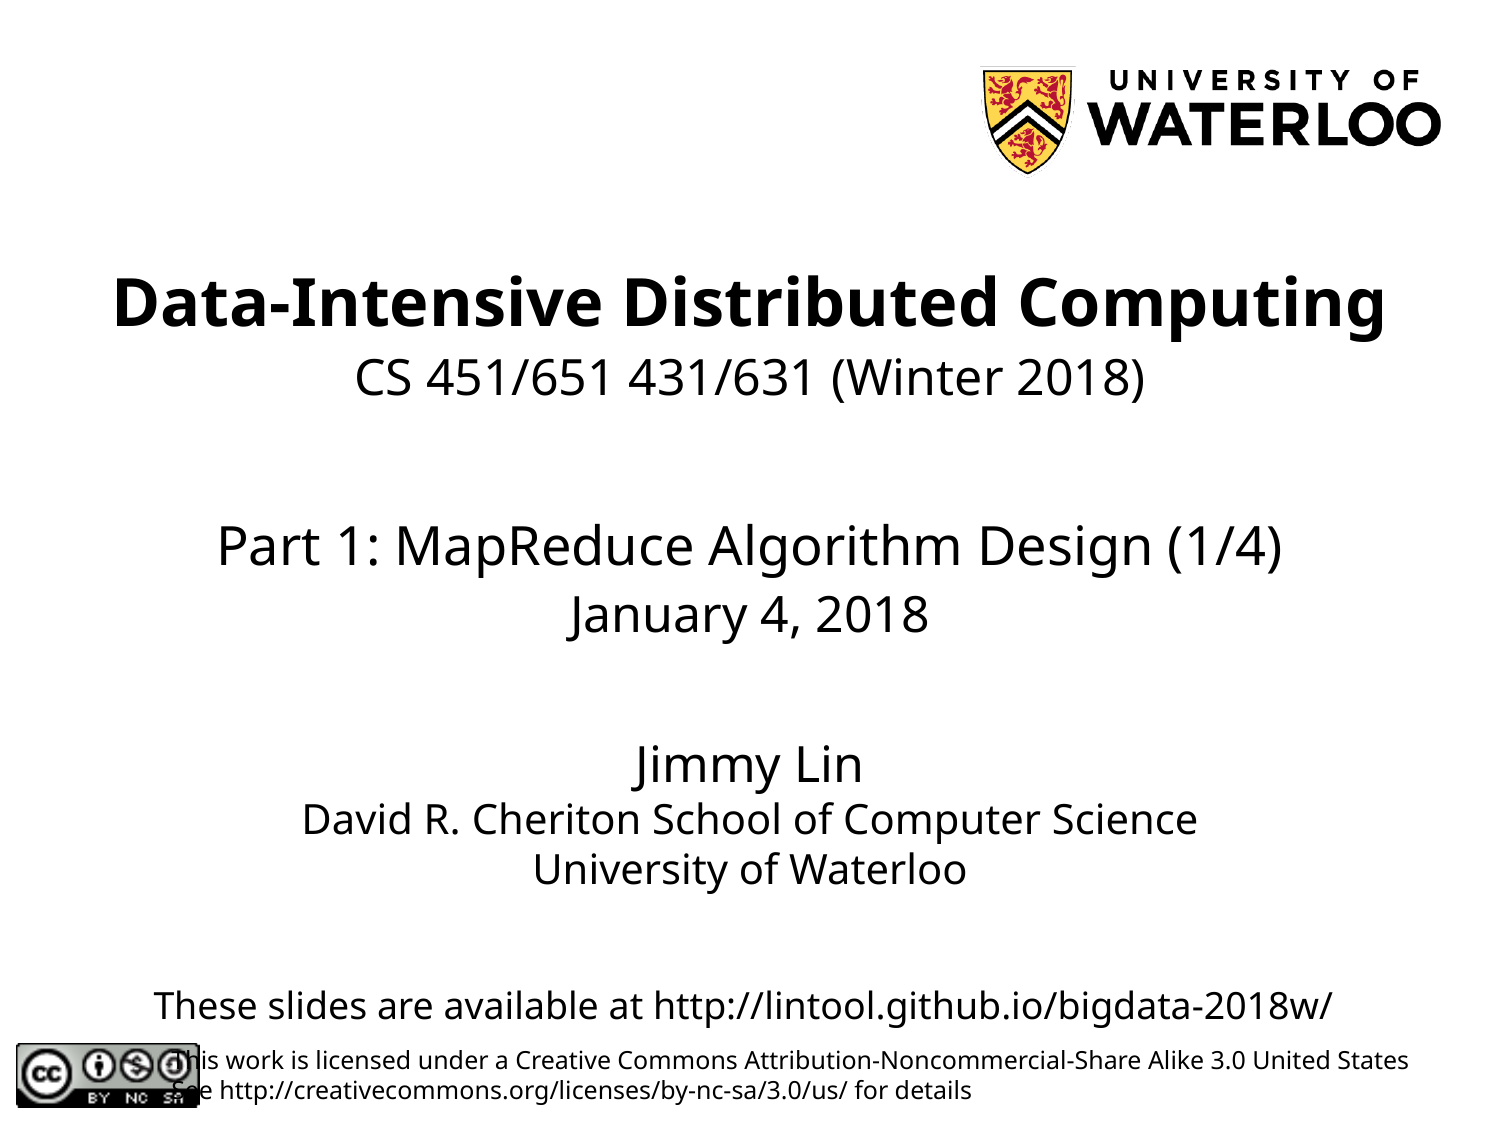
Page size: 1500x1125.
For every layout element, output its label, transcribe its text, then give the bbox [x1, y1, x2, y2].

text_box Part 1: MapReduce Algorithm Design (1/4) [12, 487, 1488, 549]
text_box These slides are available at http://lintool.github.io/bigdata-2018w/ [138, 974, 1349, 1035]
text_box Jimmy Lin David R. Cheriton School of Computer Science University of Waterloo [12, 750, 1488, 875]
picture [16, 1042, 201, 1108]
text_box Data-Intensive Distributed Computing [12, 224, 1488, 337]
text_box January 4, 2018 [12, 549, 1488, 675]
text_box This work is licensed under a Creative Commons Attribution-Noncommercial-Share Alike 3.0 United States See http://creativecommons.org/licenses/by-nc-sa/3.0/us/ for details [156, 1037, 1426, 1113]
picture [972, 62, 1451, 181]
text_box CS 451/651 431/631 (Winter 2018) [0, 337, 1500, 413]
